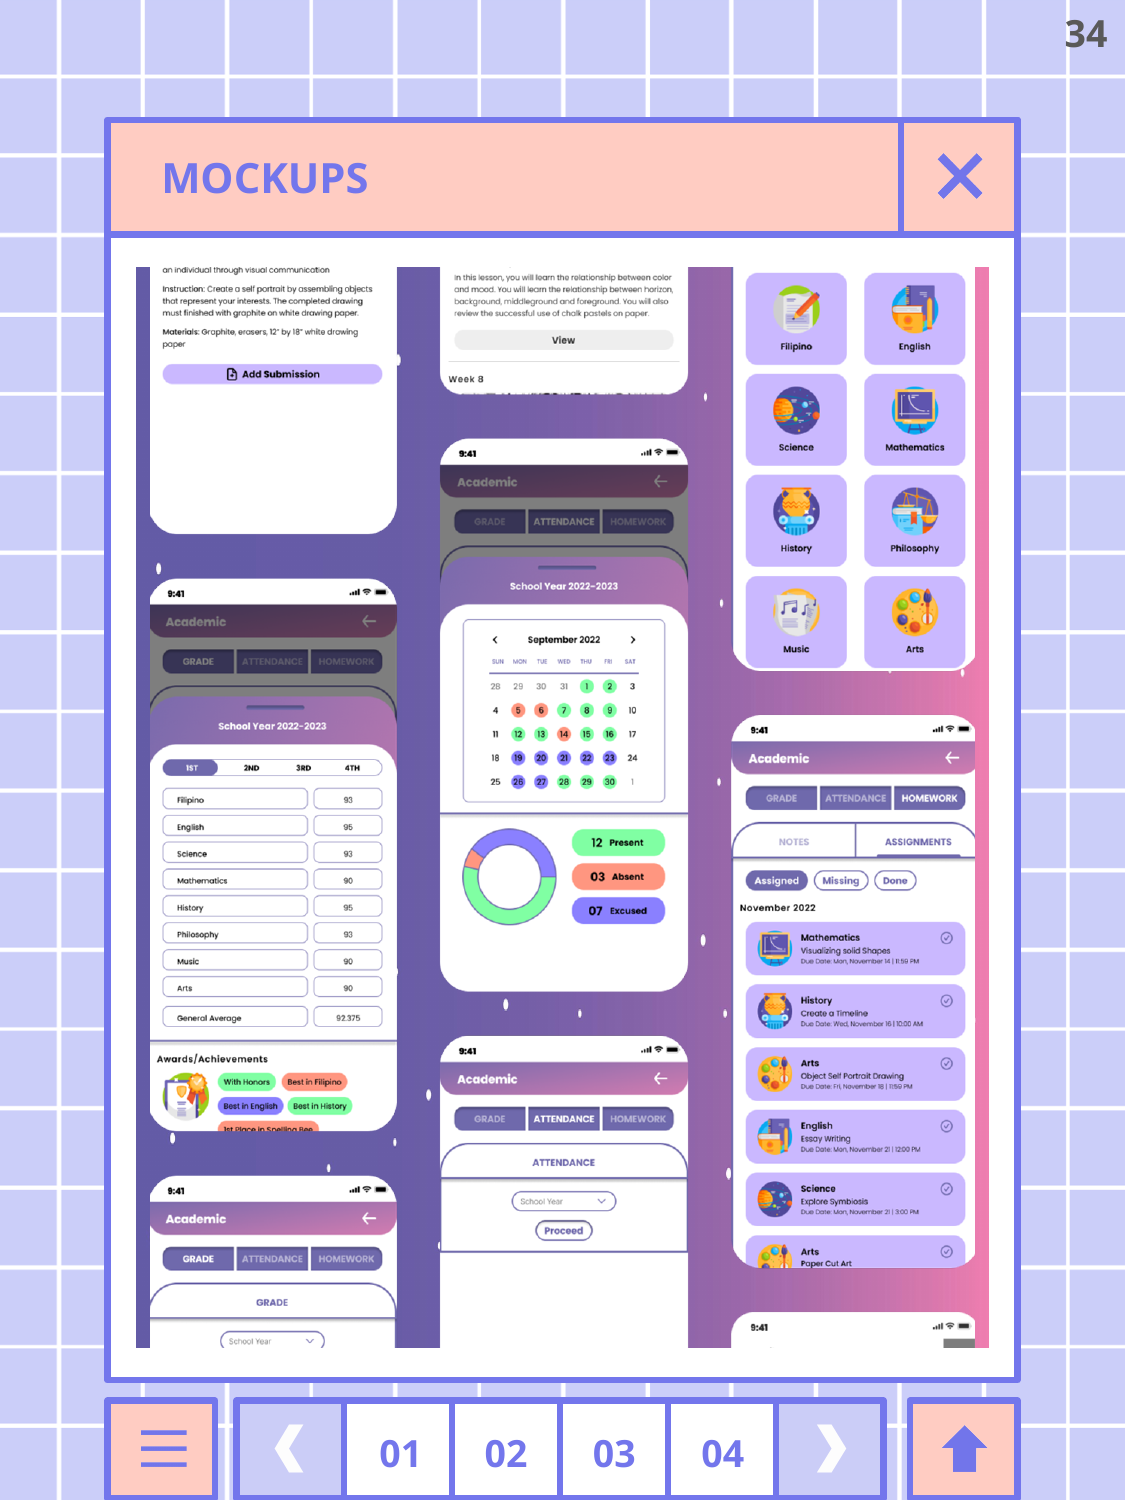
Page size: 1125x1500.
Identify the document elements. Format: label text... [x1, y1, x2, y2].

text_box 02 [476, 1419, 536, 1487]
text_box 01 [371, 1419, 431, 1487]
picture [0, 0, 1125, 1500]
text_box MOCKUPS [161, 119, 880, 234]
text_box 34 [475, 2, 1123, 63]
text_box 04 [693, 1419, 753, 1487]
picture [140, 1430, 187, 1467]
picture [941, 1425, 988, 1473]
picture [265, 1424, 313, 1473]
text_box 03 [585, 1419, 644, 1487]
picture [808, 1424, 855, 1473]
